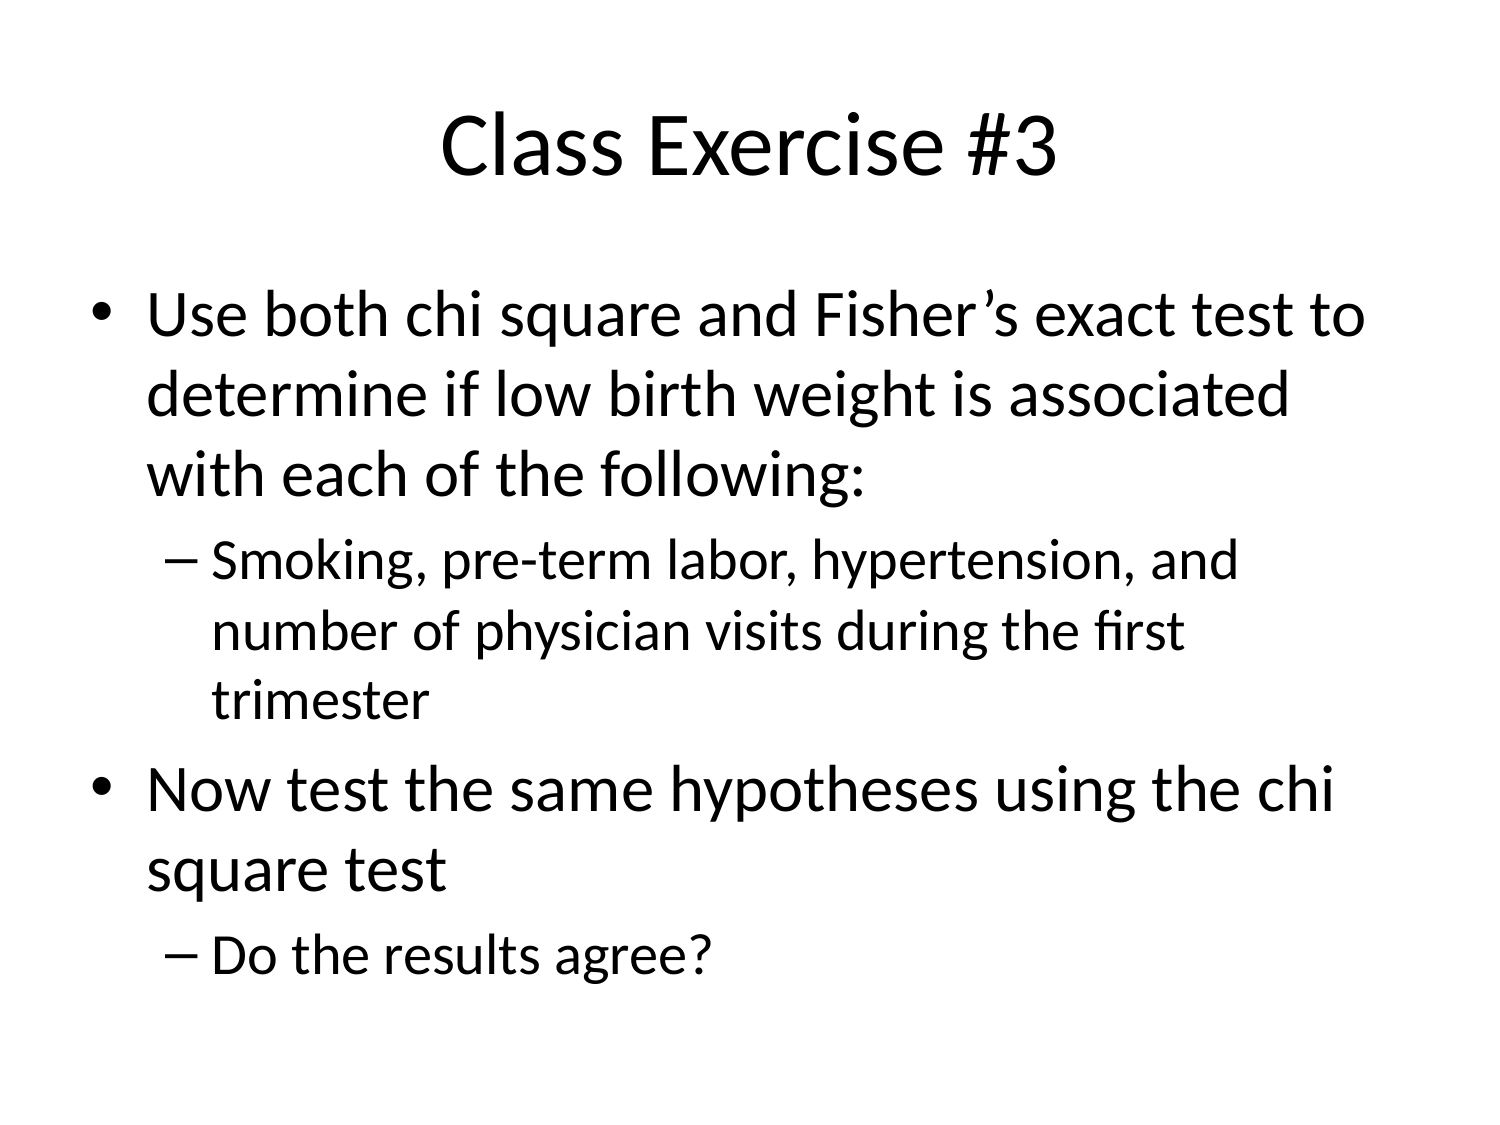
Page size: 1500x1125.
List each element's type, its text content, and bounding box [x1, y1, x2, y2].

list Use both chi square and Fisher’s exact test to determine if low birth weight is associated with each of the following: Smoking, pre-term labor, hypertension, and number of physician visits during the first trimester Now test the same hypotheses using the chi square test Do the results agree? [75, 262, 1425, 1005]
title Class Exercise #3 [75, 45, 1425, 233]
